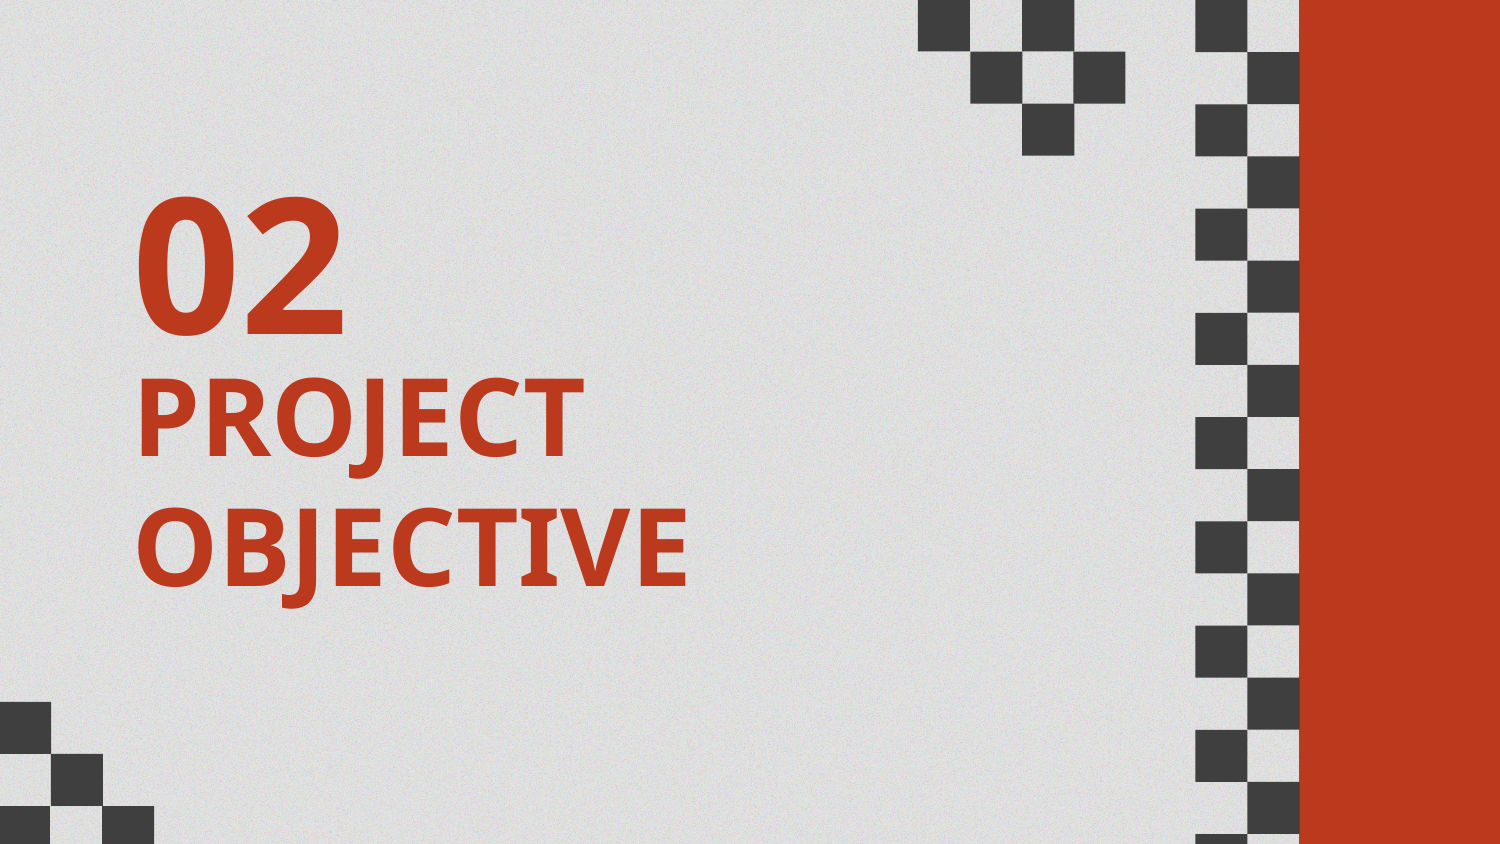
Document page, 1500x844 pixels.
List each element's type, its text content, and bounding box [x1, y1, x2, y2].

title 02 [116, 175, 542, 342]
title PROJECT OBJECTIVE [116, 353, 750, 604]
